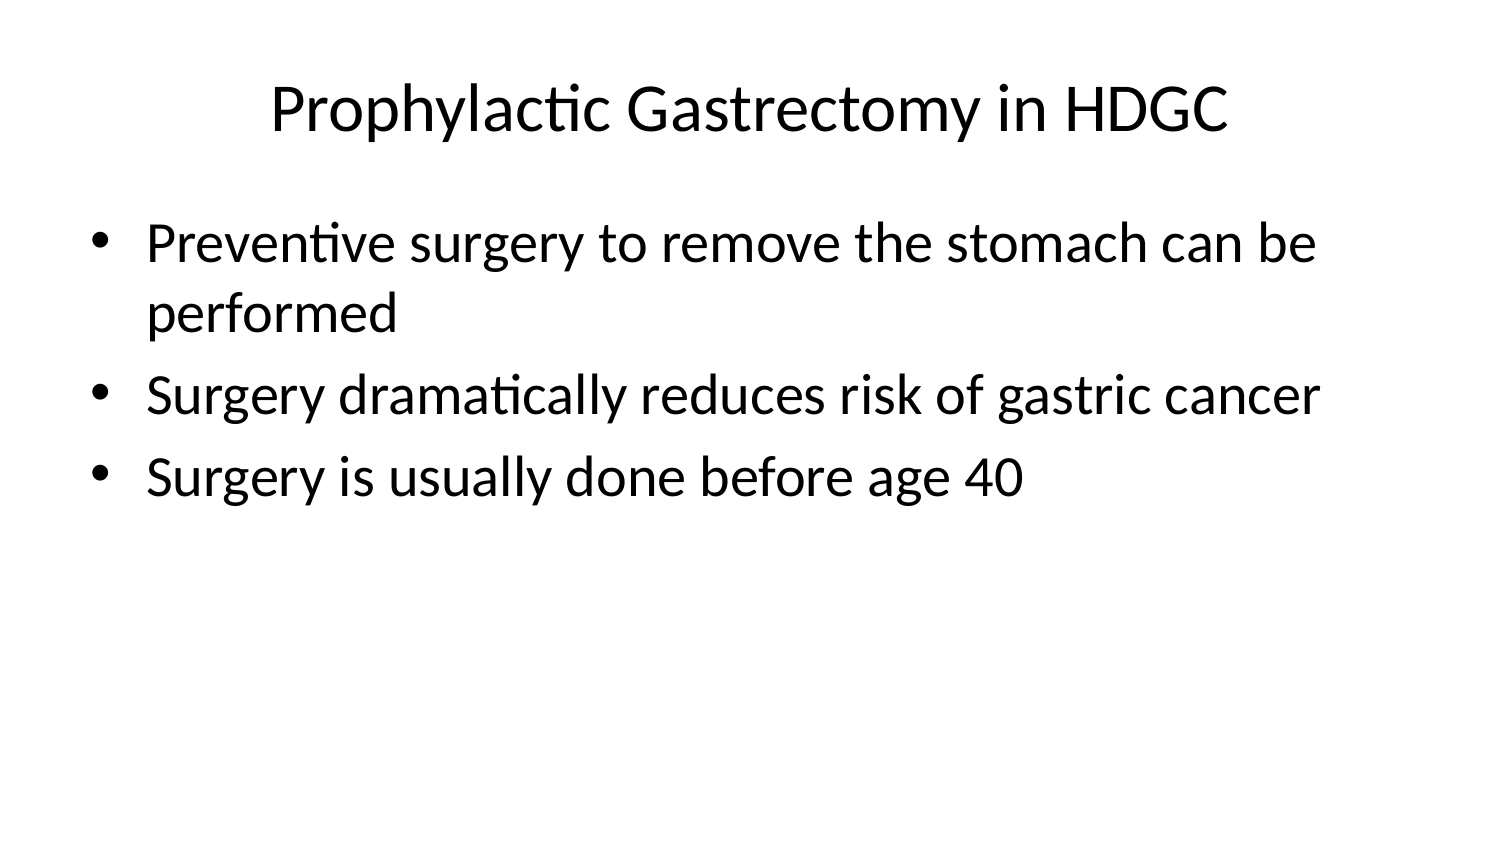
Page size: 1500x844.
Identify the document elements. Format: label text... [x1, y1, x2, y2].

list Preventive surgery to remove the stomach can be performed Surgery dramatically reduces risk of gastric cancer Surgery is usually done before age 40 [75, 196, 1425, 754]
title Prophylactic Gastrectomy in HDGC [75, 33, 1425, 175]
